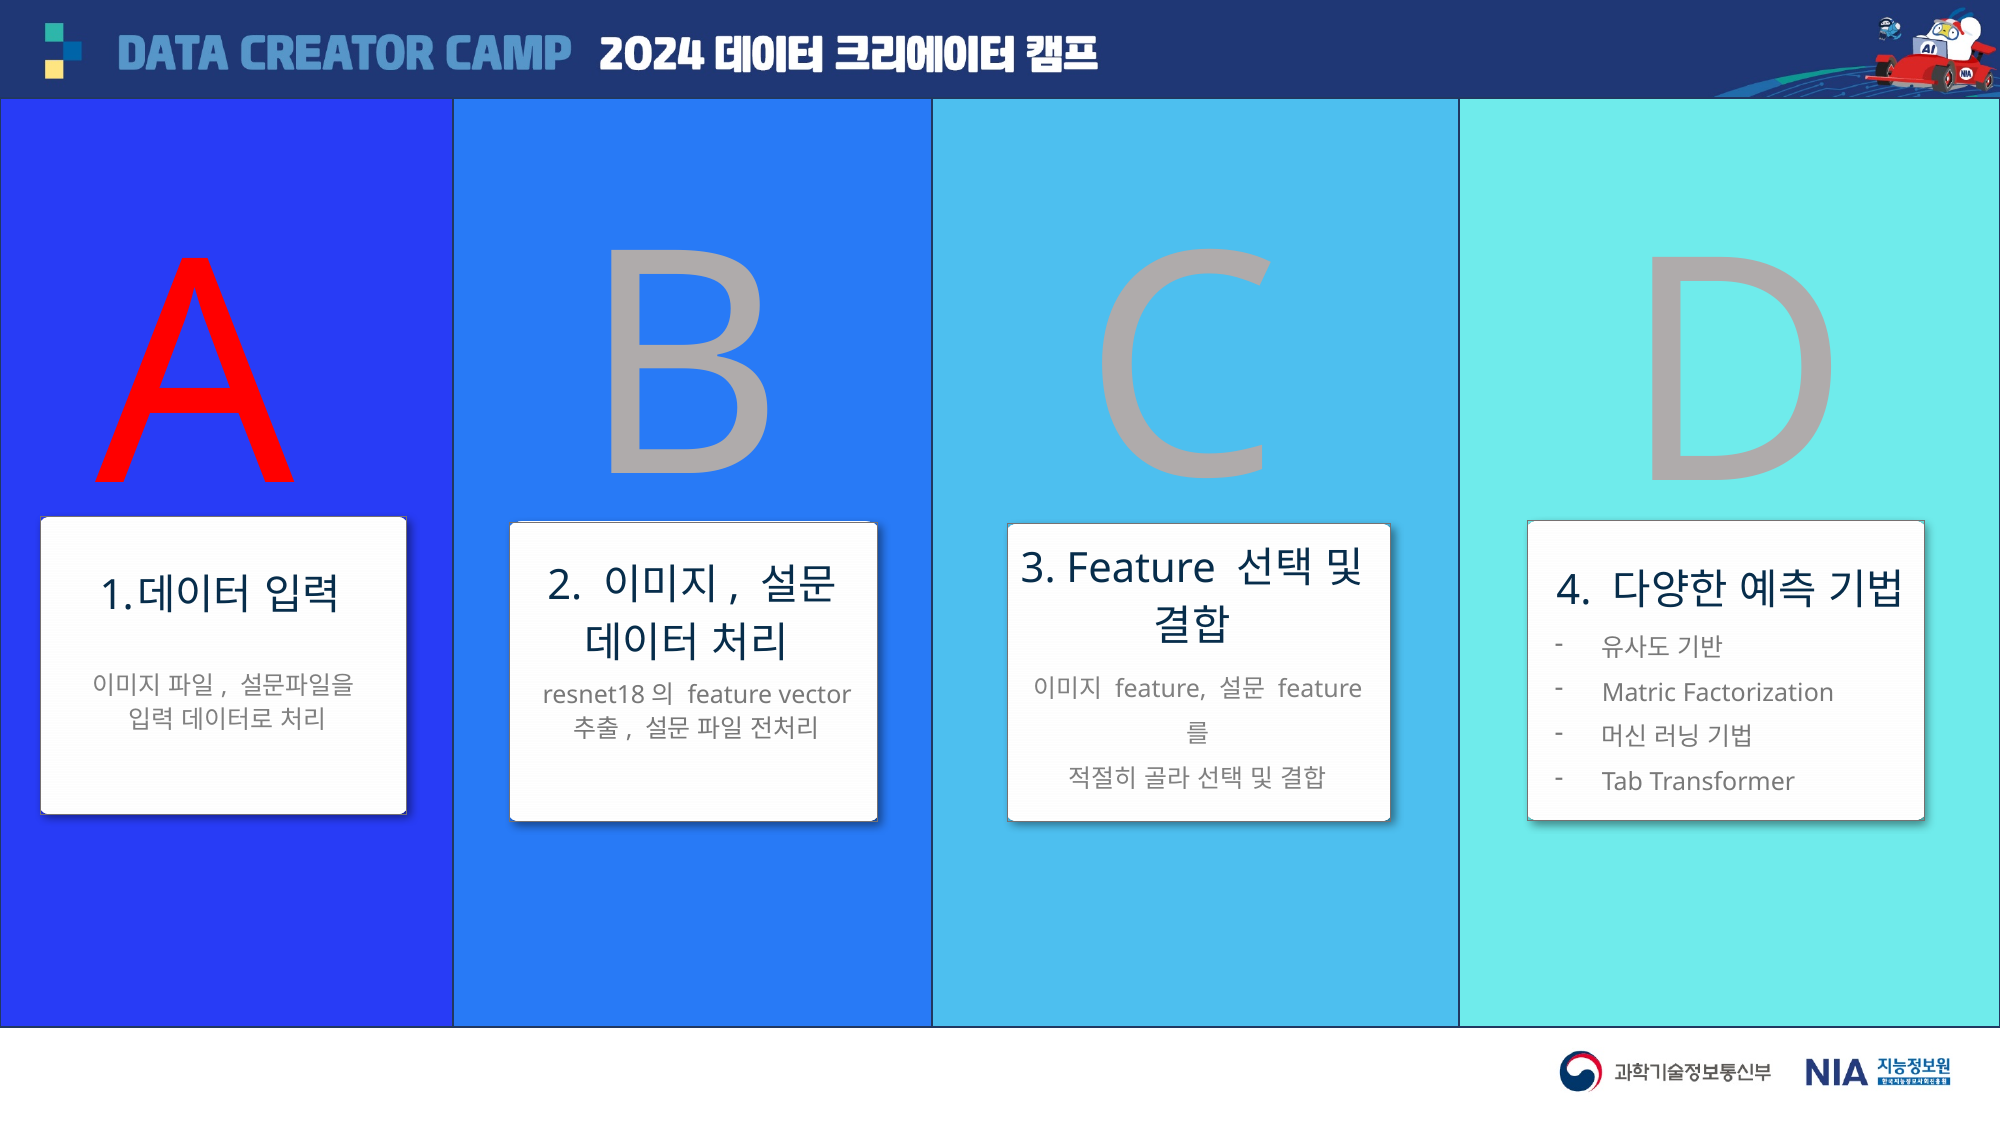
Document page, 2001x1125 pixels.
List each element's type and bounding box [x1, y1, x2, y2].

text_box [0, 0, 2000, 1125]
